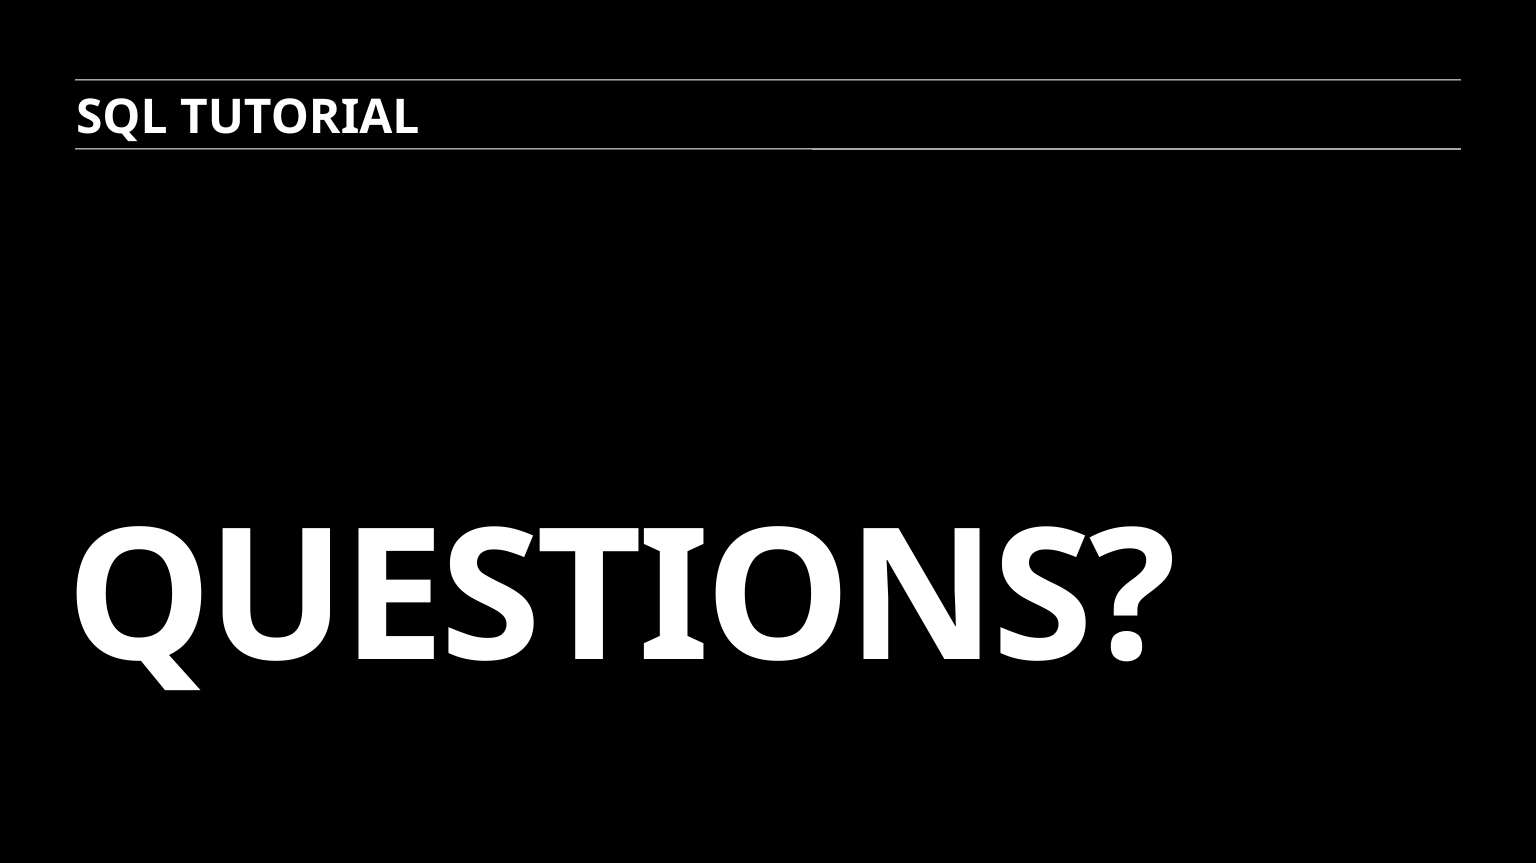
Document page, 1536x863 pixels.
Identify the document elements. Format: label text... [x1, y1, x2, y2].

list SQL TUTORIAL [60, 81, 1111, 132]
title Questions? [55, 531, 1438, 705]
